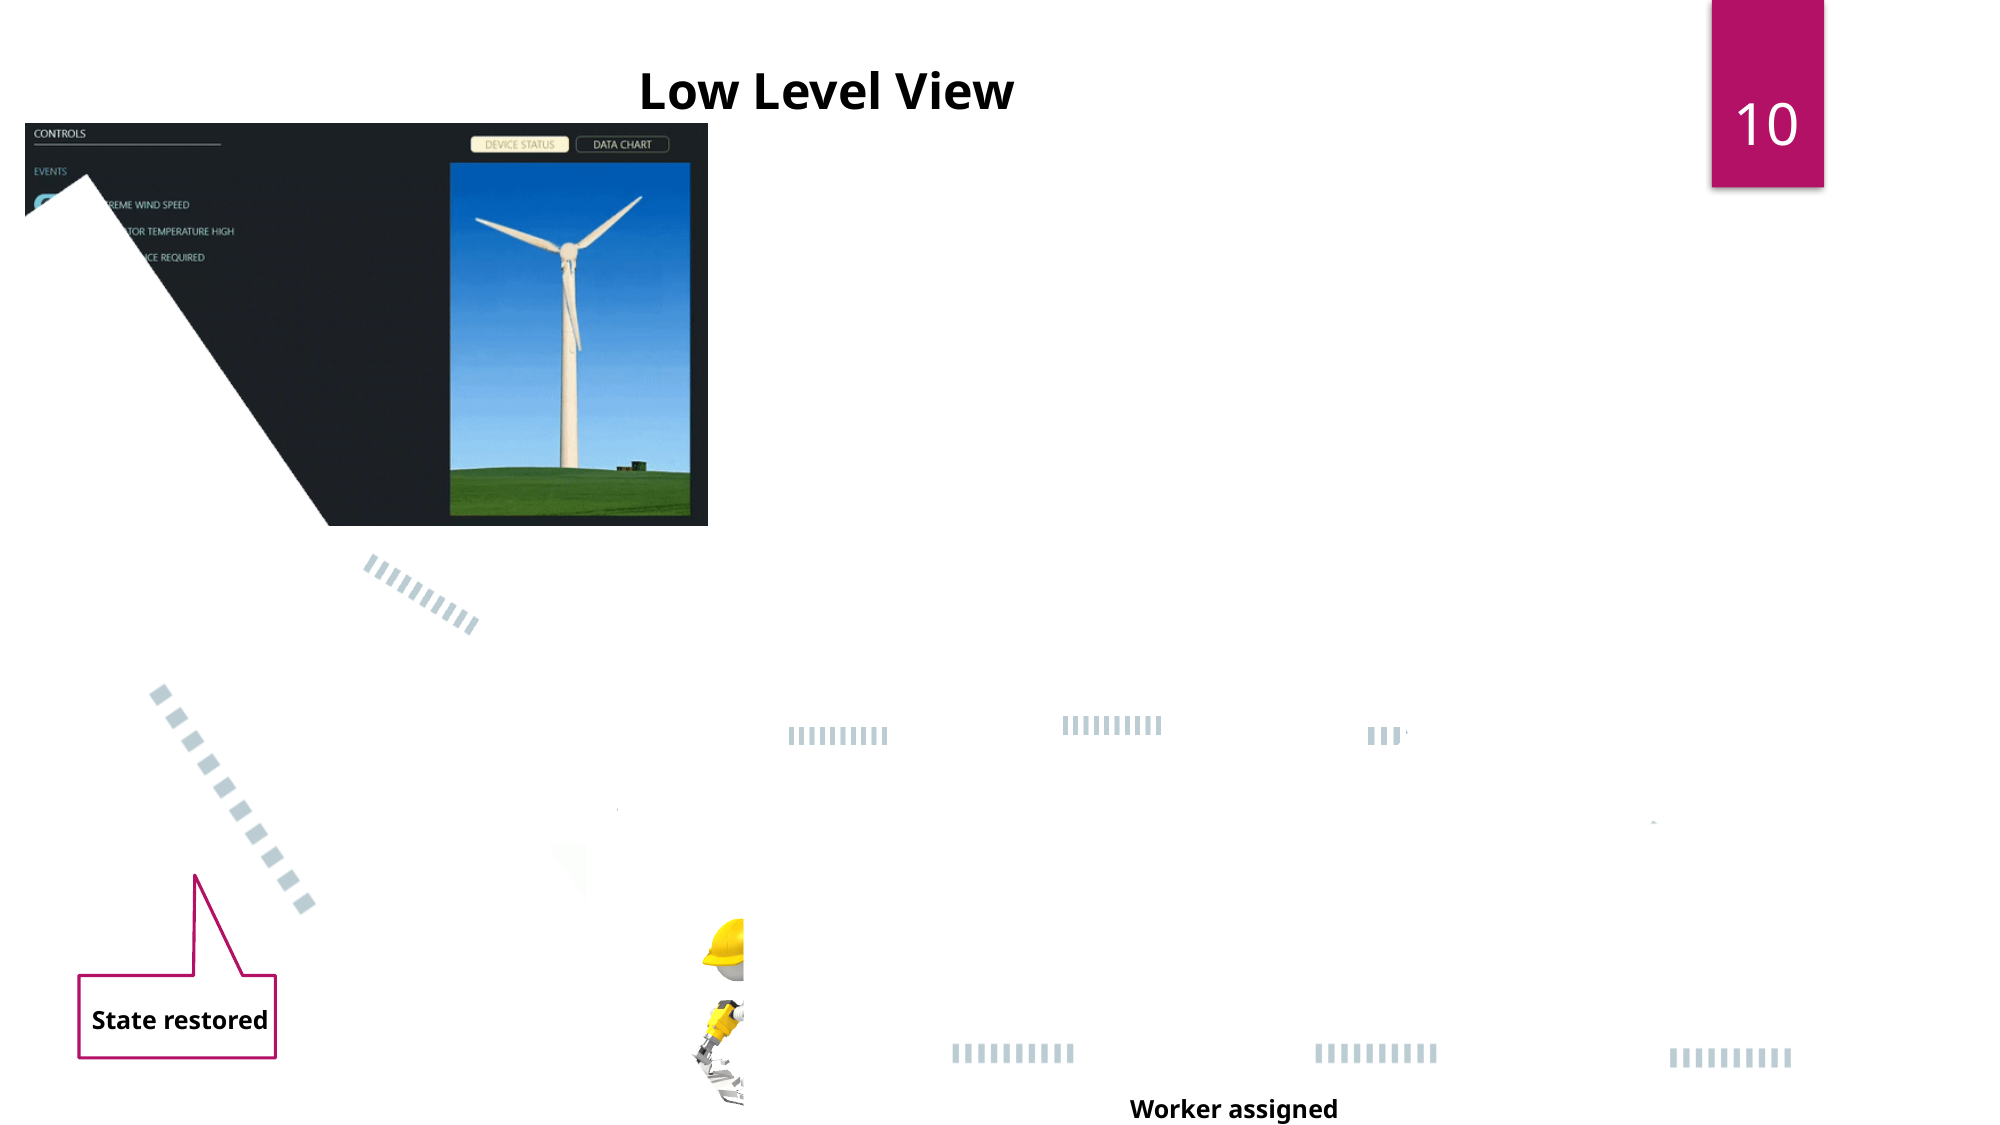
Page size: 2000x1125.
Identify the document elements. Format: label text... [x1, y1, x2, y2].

text_box [77, 1043, 277, 1060]
picture [0, 123, 2000, 1125]
text_box Low Level View [638, 65, 1361, 112]
slide_number 10 [1697, 48, 1836, 175]
